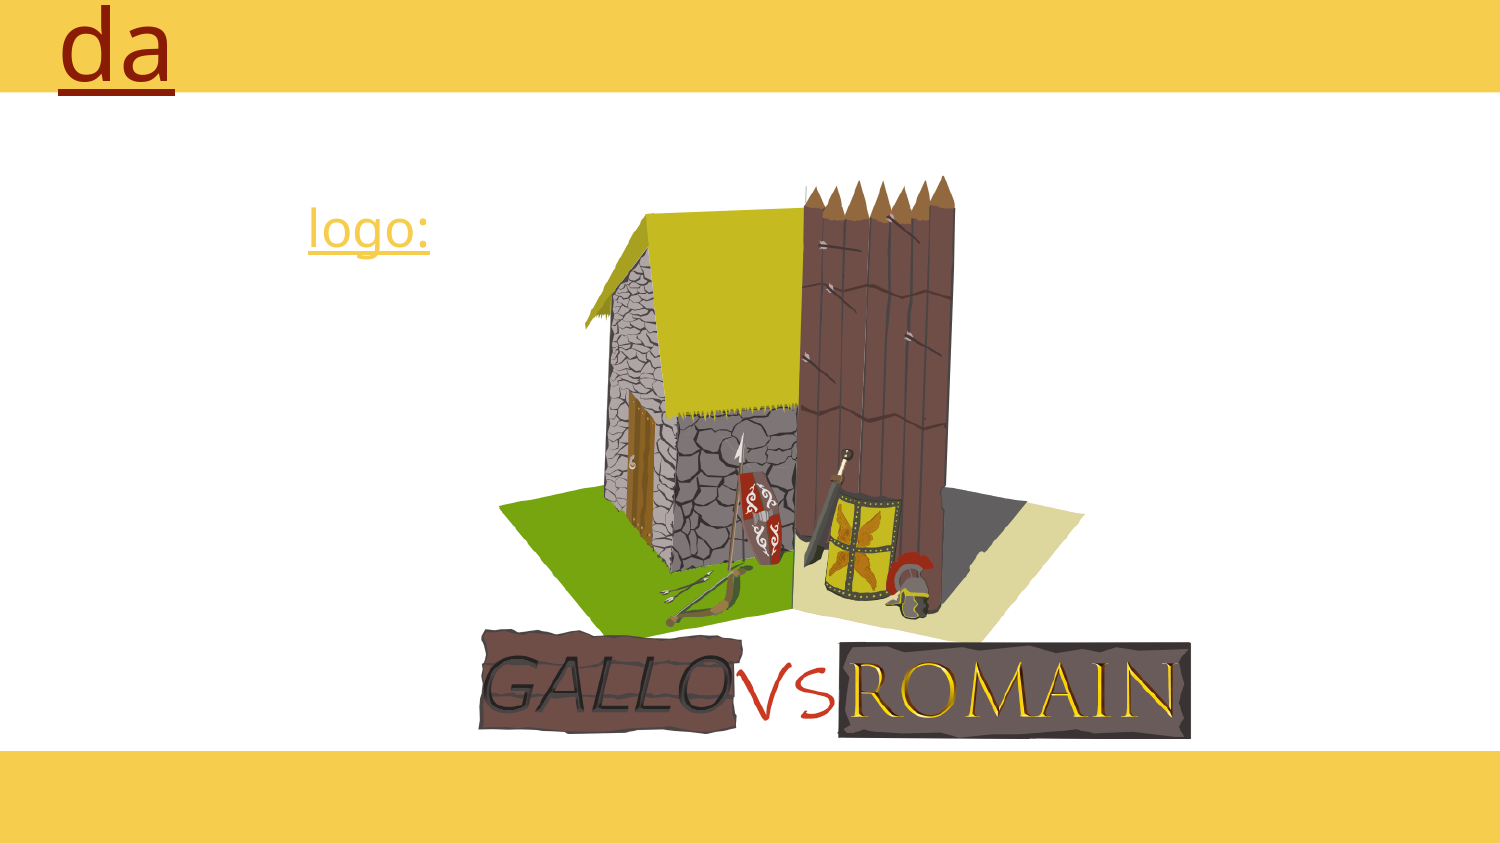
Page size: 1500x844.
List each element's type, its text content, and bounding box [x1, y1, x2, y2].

text_box da [0, 0, 363, 134]
text_box [363, 0, 1500, 93]
picture [470, 92, 1224, 740]
text_box [0, 751, 1500, 844]
text_box logo: [292, 180, 465, 331]
